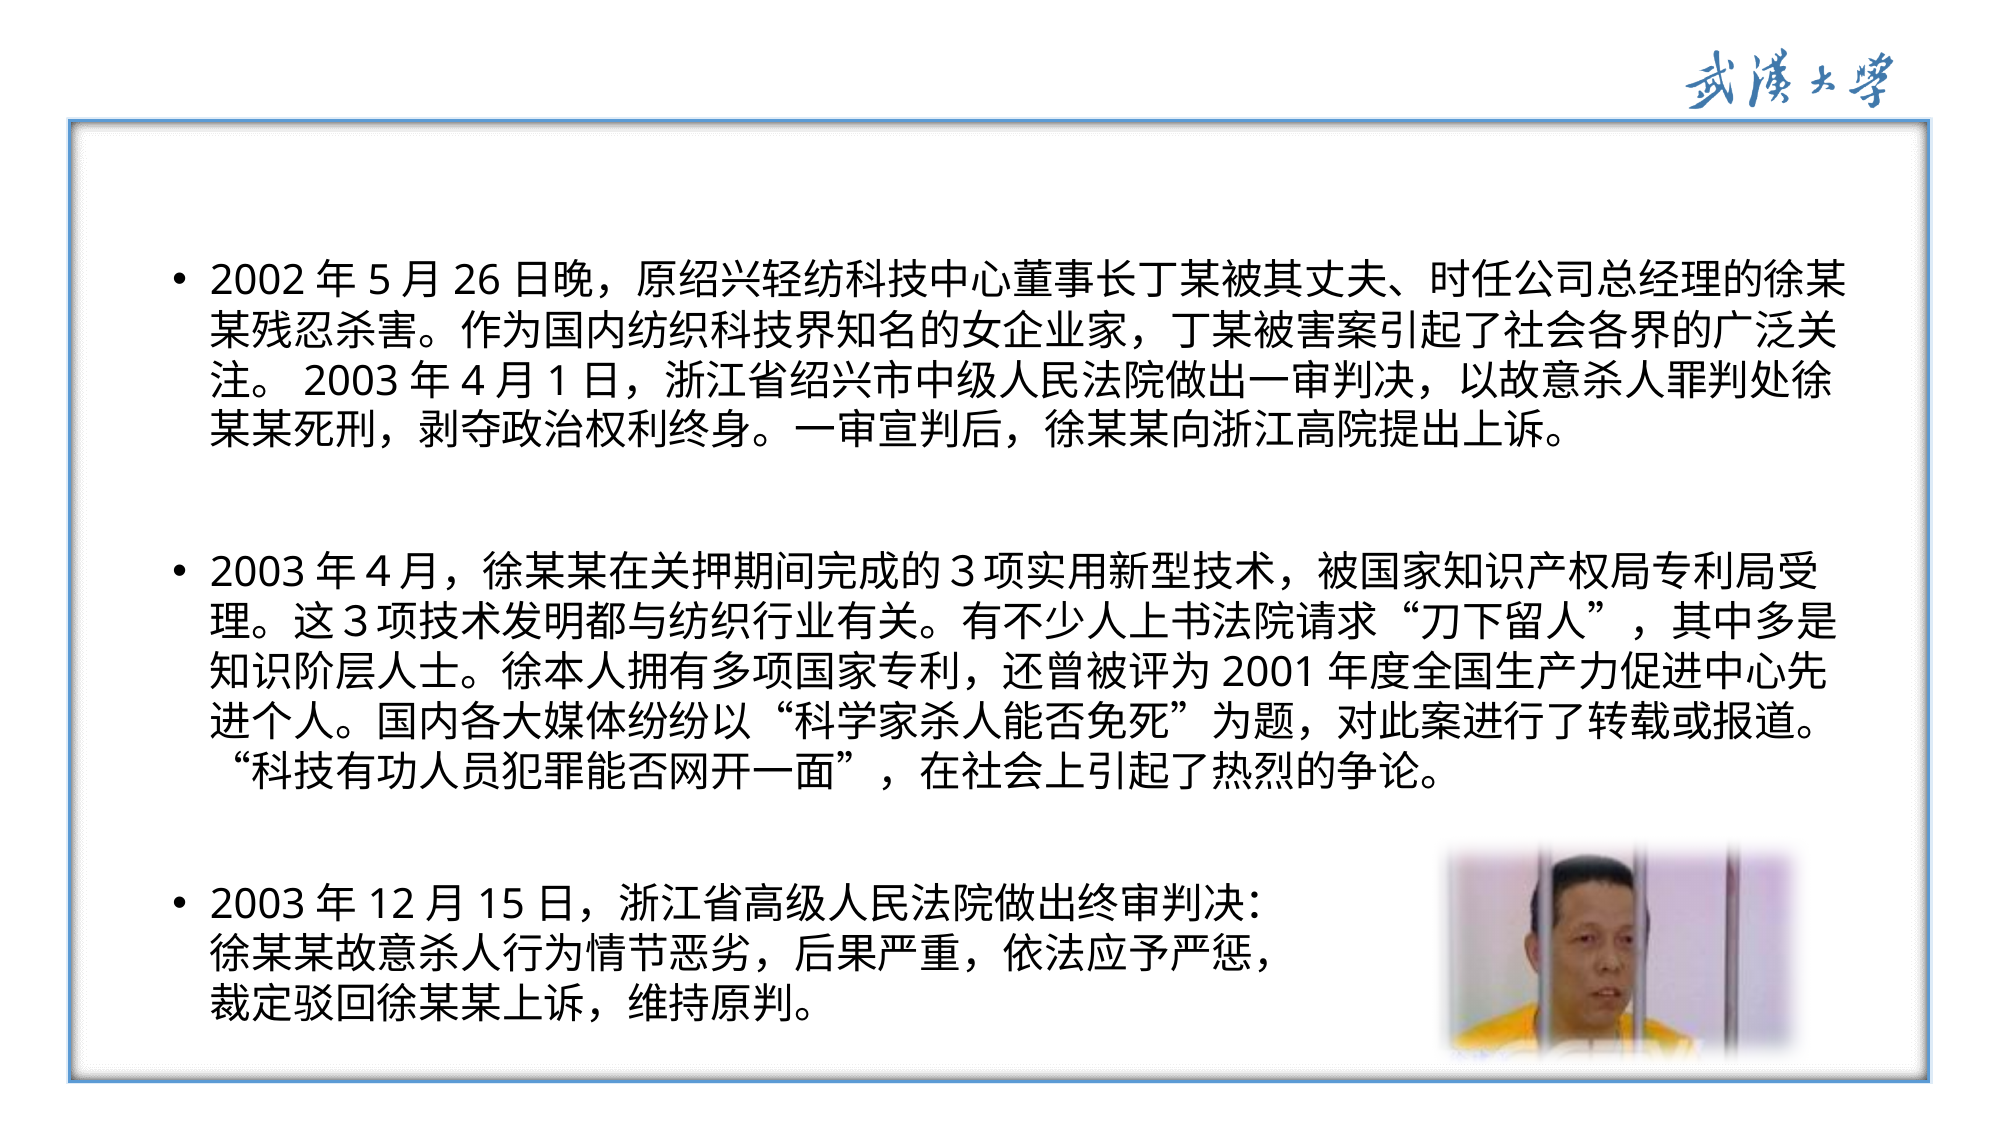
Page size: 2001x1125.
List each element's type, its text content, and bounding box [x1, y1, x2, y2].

picture [66, 117, 1933, 1084]
list 2002年5月26日晚，原绍兴轻纺科技中心董事长丁某被其丈夫、时任公司总经理的徐某某残忍杀害。作为国内纺织科技界知名的女企业家，丁某被害案引起了社会各界的广泛关注。2003年4月1日，浙江省绍兴市中级人民法院做出一审判决，以故意杀人罪判处徐某某死刑，剥夺政治权利终身。一审宣判后，徐某某向浙江高院提出上诉。 2003年４月，徐某某在关押期间完成的３项实用新型技术，被国家知识产权局专利局受理。这３项技术发明都与纺织行业有关。有不少人上书法院请求“刀下留人”，其中多是知识阶层人士。徐本人拥有多项国家专利，还曾被评为2001年度全国生产力促进中心先进个人。国内各大媒体纷纷以“科学家杀人能否免死”为题，对此案进行了转载或报道。“科技有功人员犯罪能否网开一面”，在社会上引起了热烈的争论。 [157, 155, 1863, 898]
text_box 2003年12月15日，浙江省高级人民法院做出终审判决：徐某某故意杀人行为情节恶劣，后果严重，依法应予严惩，裁定驳回徐某某上诉，维持原判。 [157, 869, 1283, 1078]
